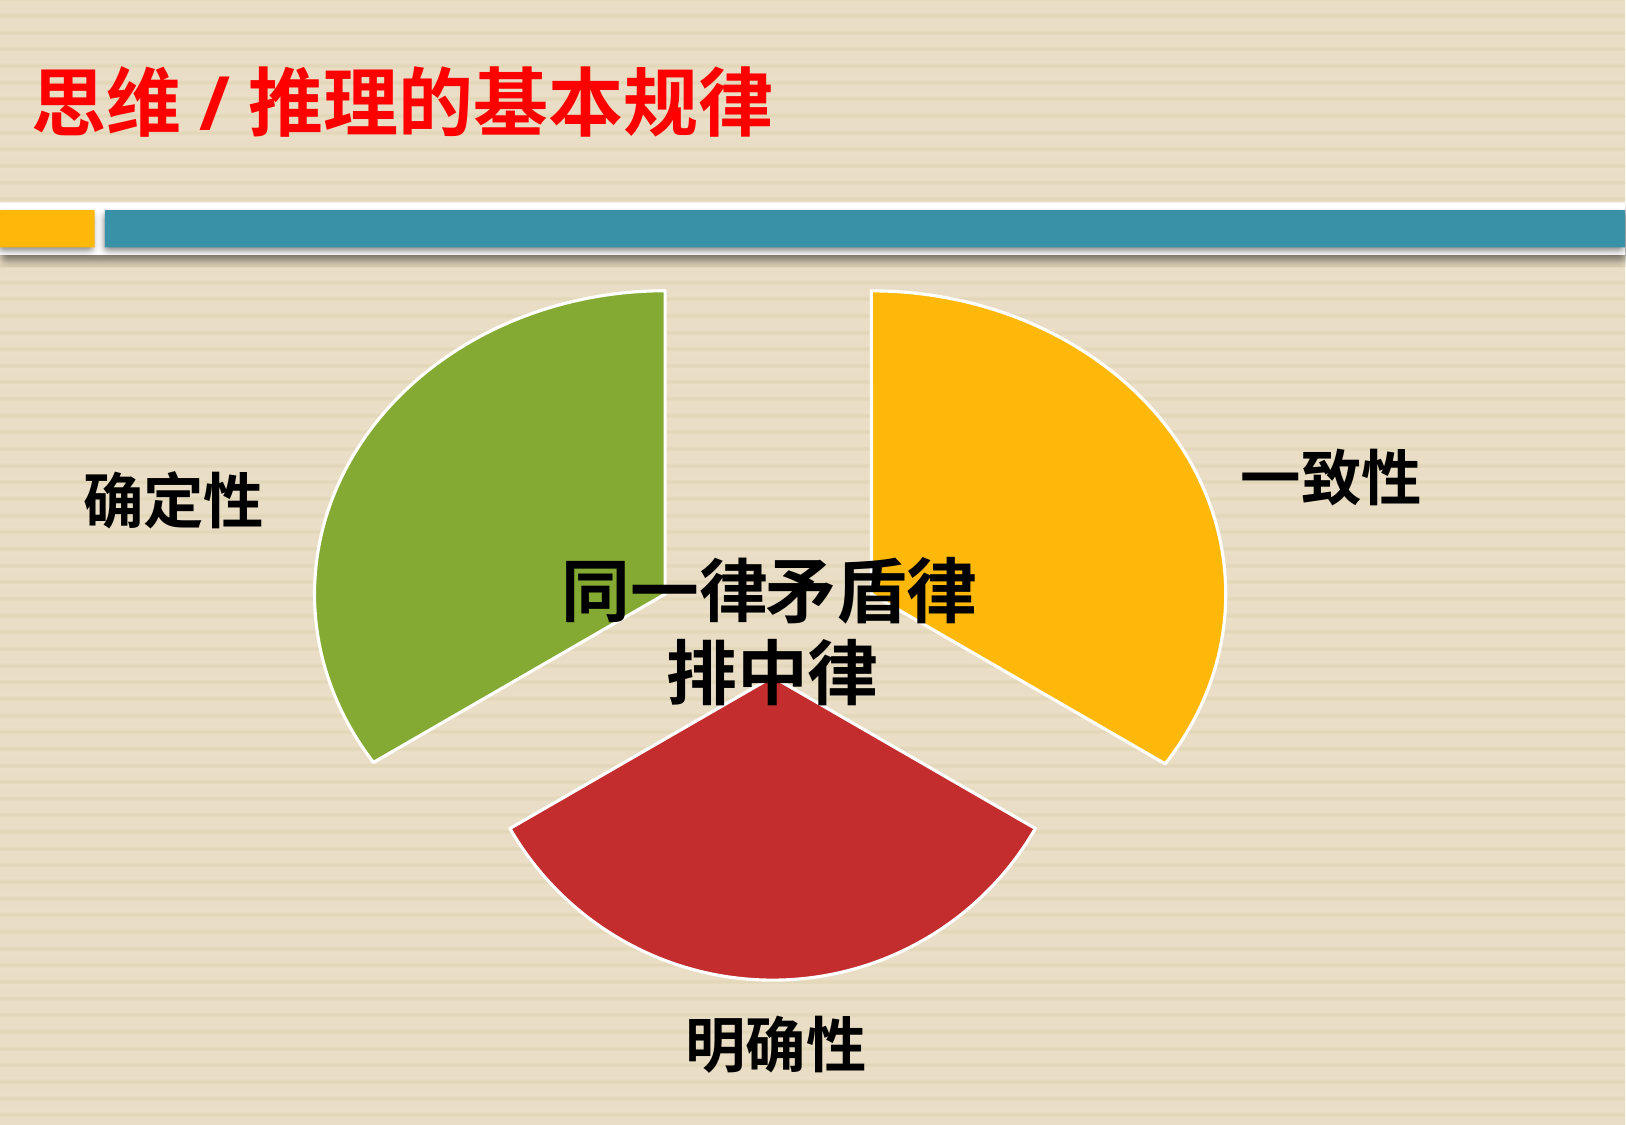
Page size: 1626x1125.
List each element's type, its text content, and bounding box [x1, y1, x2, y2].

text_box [256, 243, 1341, 966]
title 思维/推理的基本规律 [16, 19, 1518, 182]
text_box 一致性 [1346, 432, 1471, 531]
list 确定性 [68, 456, 251, 555]
text_box 明确性 [670, 999, 916, 1098]
